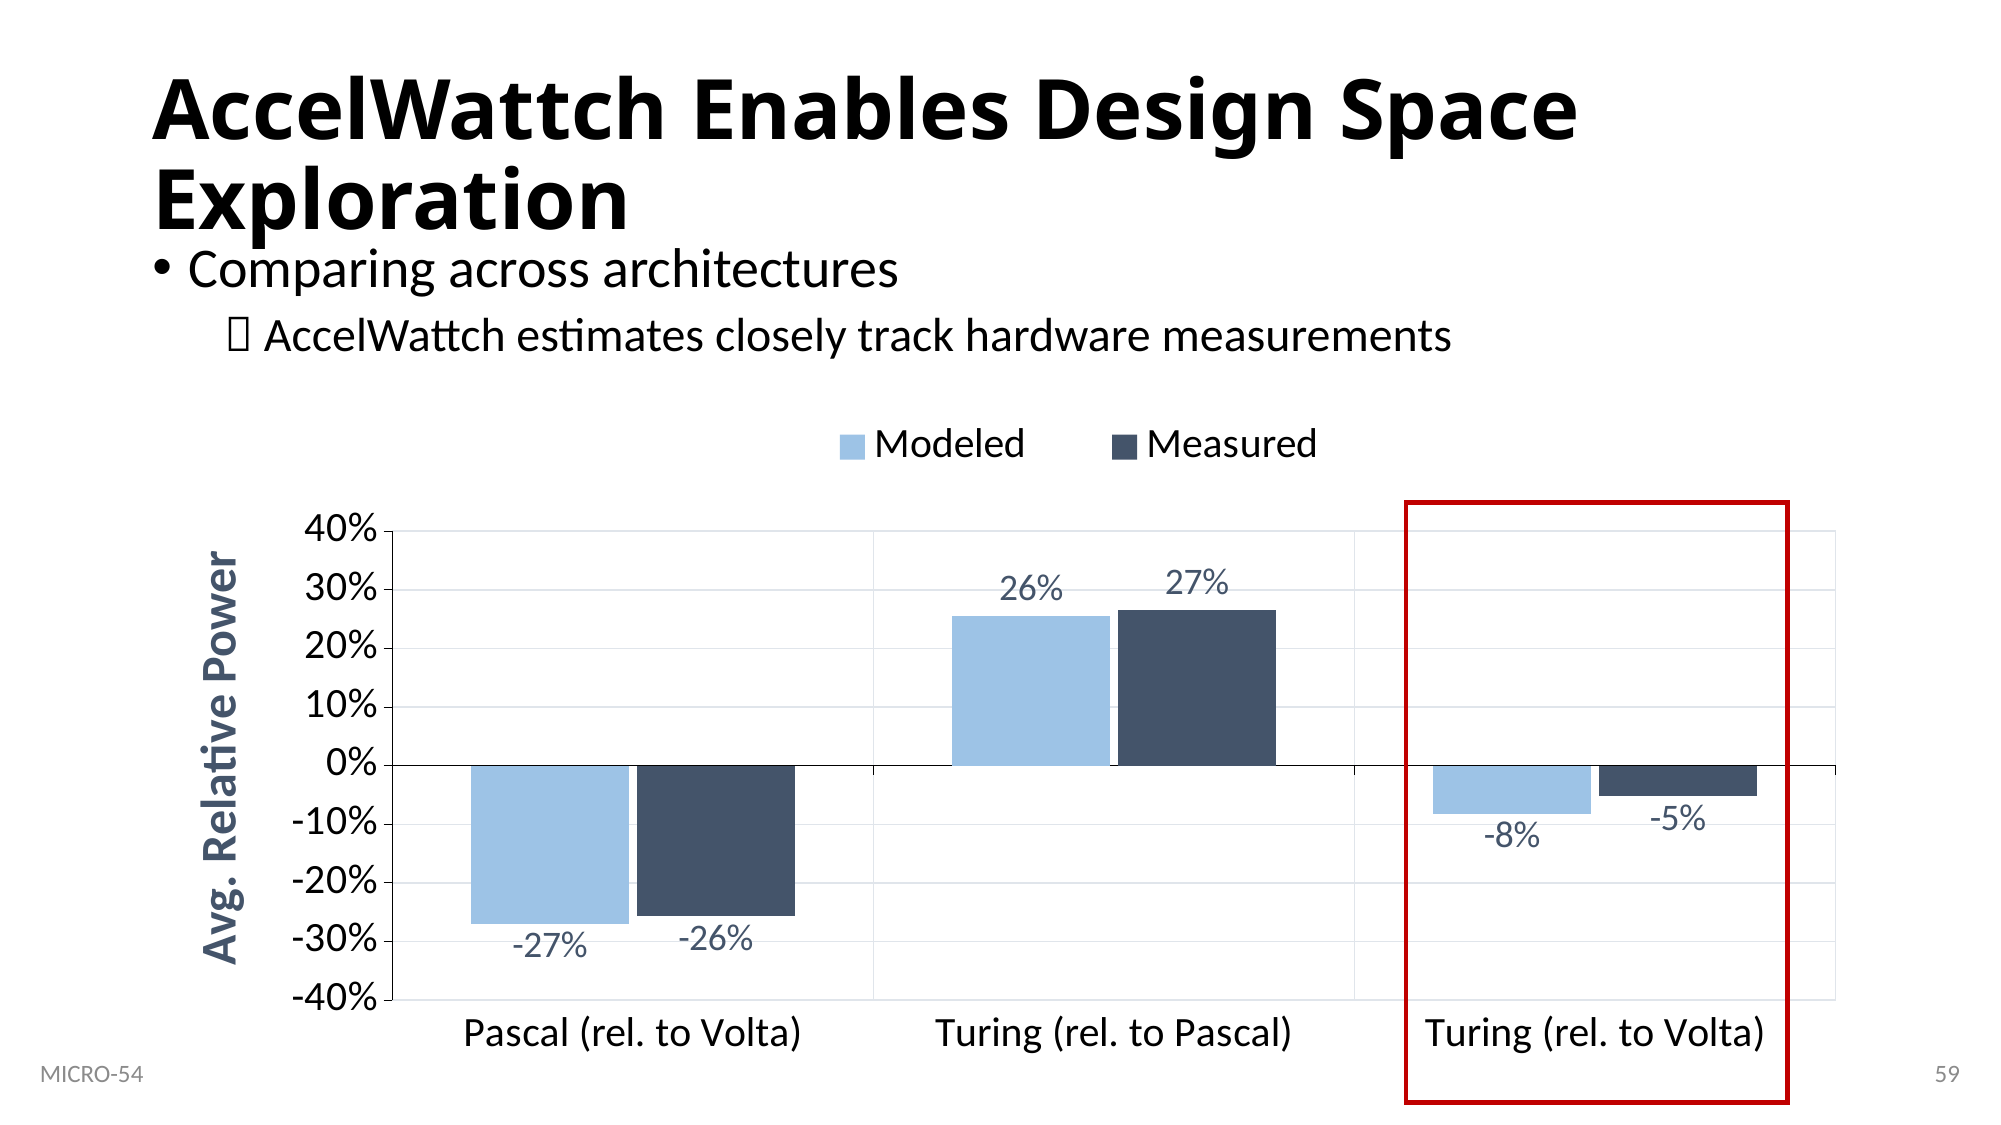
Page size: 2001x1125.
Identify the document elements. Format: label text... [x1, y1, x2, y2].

list Comparing across architectures  AccelWattch estimates closely track hardware measurements [137, 232, 1699, 370]
title AccelWattch Enables Design Space Exploration [137, 59, 1863, 278]
text_box MICRO-54 [24, 1042, 182, 1103]
slide_number 59 [1911, 1042, 1975, 1103]
chart [182, 400, 1851, 1103]
